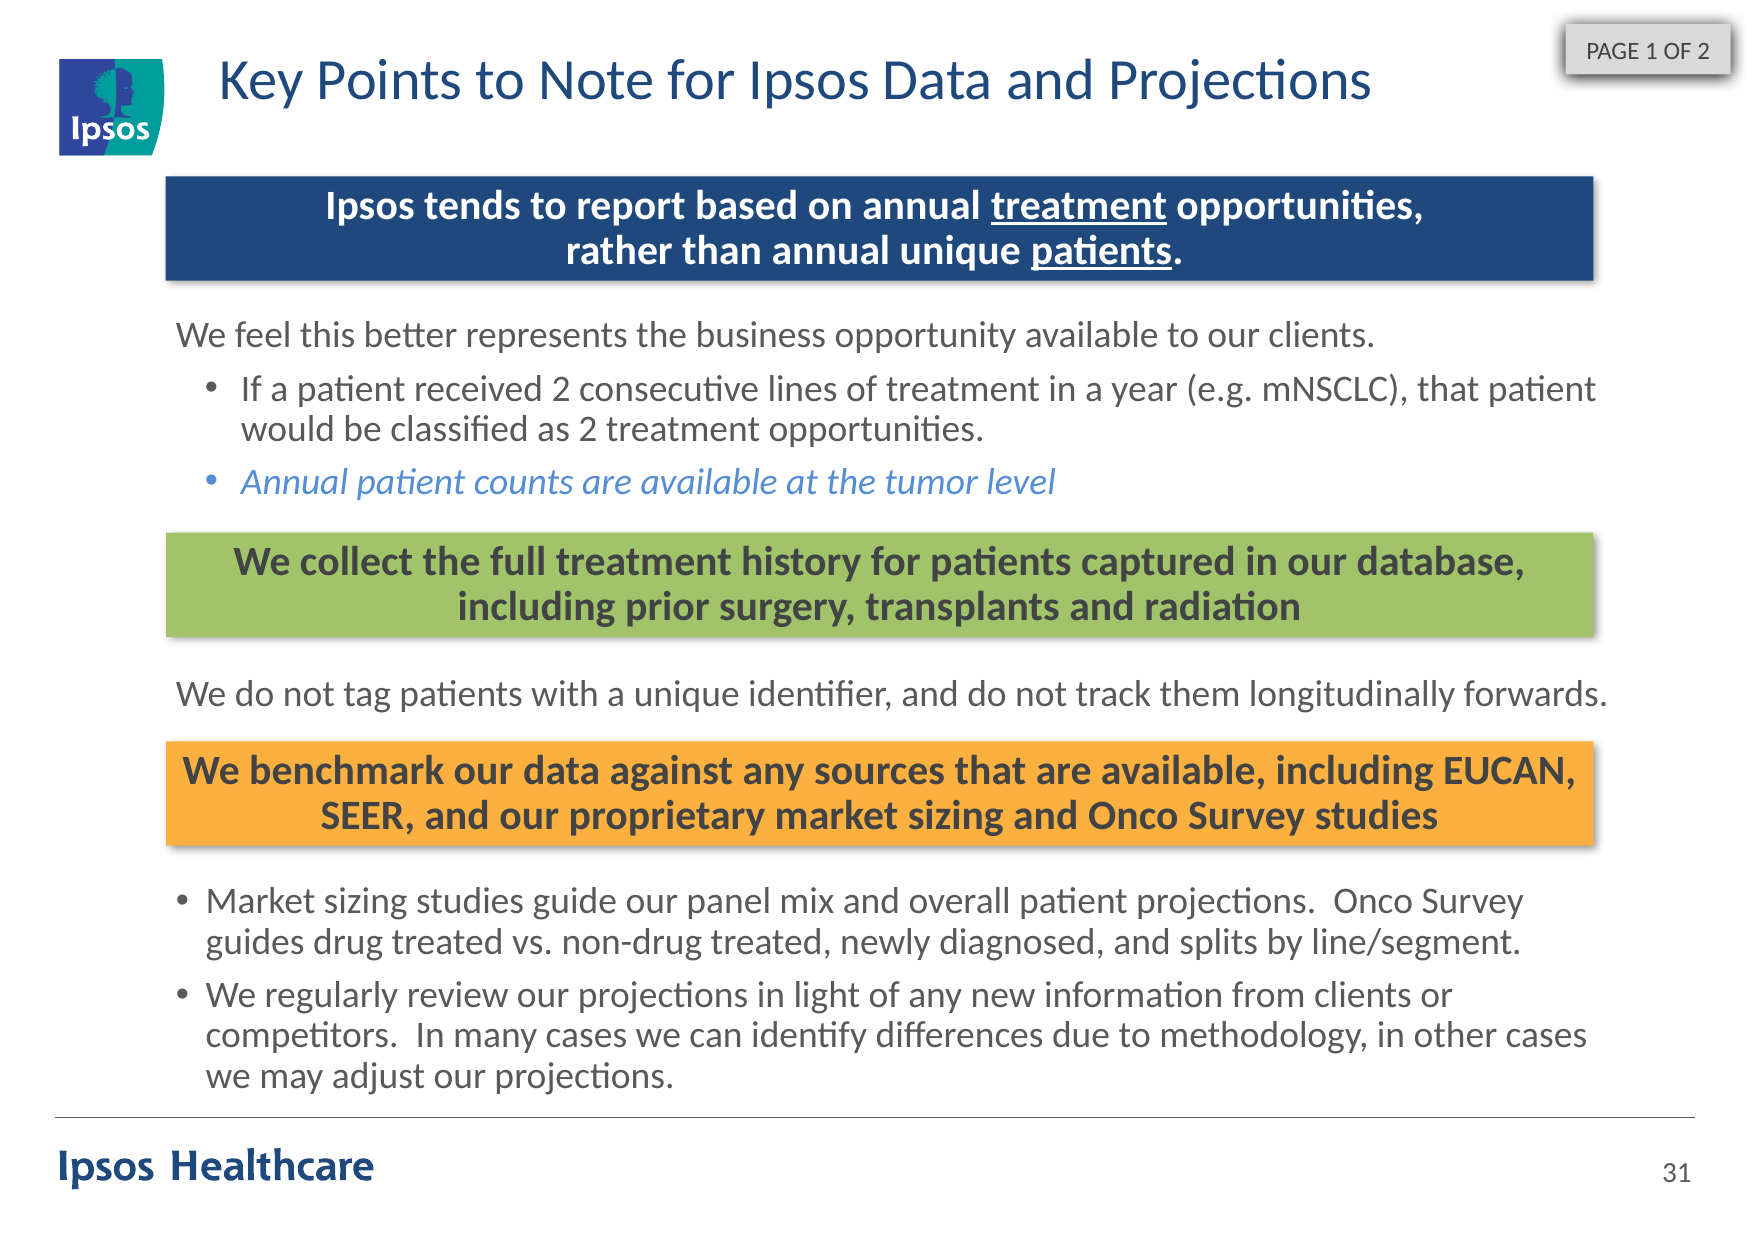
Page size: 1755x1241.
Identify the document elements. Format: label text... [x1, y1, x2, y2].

text_box We benchmark our data against any sources that are available, including EUCAN, SEER, and our proprietary market sizing and Onco Survey studies [164, 739, 1596, 848]
slide_number 31 [1520, 1153, 1692, 1189]
text_box PAGE 1 OF 2 [1563, 22, 1733, 76]
title Key Points to Note for Ipsos Data and Projections [219, 54, 1694, 113]
text_box We feel this better represents the business opportunity available to our clients. If a patient received 2 consecutive lines of treatment in a year (e.g. mNSCLC), that patient would be classified as 2 treatment opportunities. Annual patient counts are available at the tumor level We do not tag patients with a unique identifier, and do not track them longitudinally forwards. Market sizing studies guide our panel mix and overall patient projections. Onco Survey guides drug treated vs. non-drug treated, newly diagnosed, and splits by line/segment. We regularly review our projections in light of any new information from clients or competitors. In many cases we can identify differences due to methodology, in other cases we may adjust our projections. [161, 250, 1643, 1127]
text_box We collect the full treatment history for patients captured in our database, including prior surgery, transplants and radiation [164, 531, 1596, 639]
text_box Ipsos tends to report based on annual treatment opportunities, rather than annual unique patients. [163, 174, 1595, 250]
